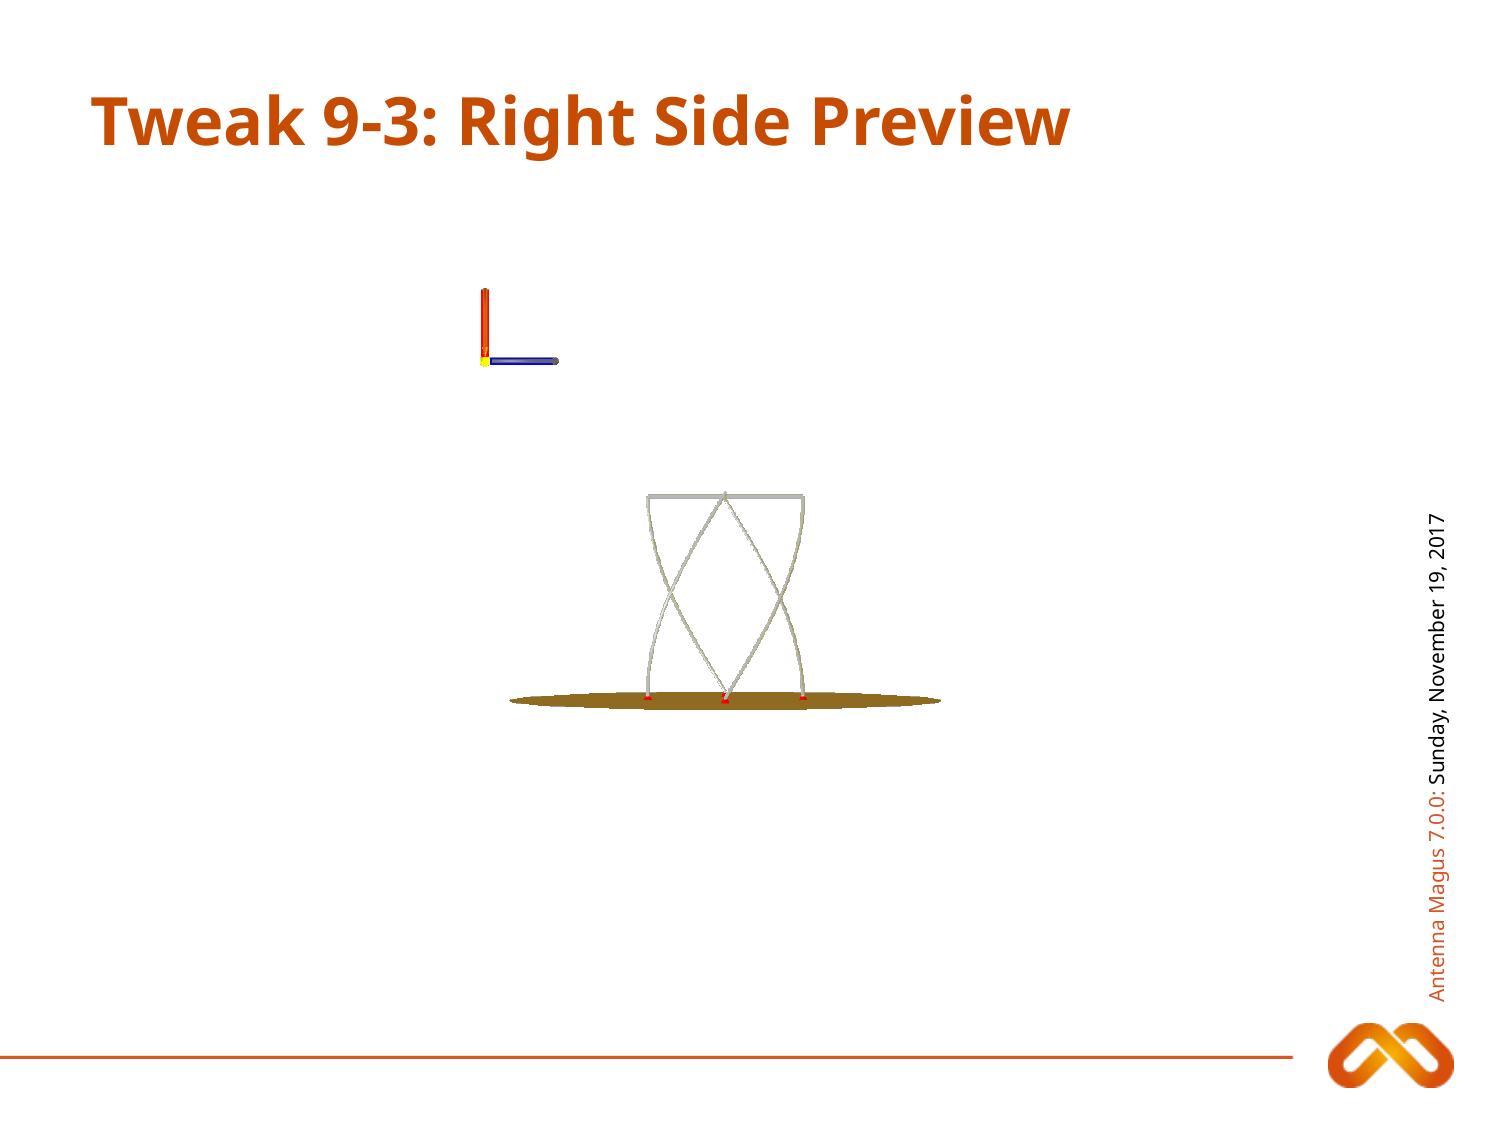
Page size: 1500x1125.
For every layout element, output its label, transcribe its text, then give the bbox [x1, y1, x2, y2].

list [412, 286, 1038, 912]
picture [0, 902, 1294, 1059]
title Tweak 9-3: Right Side Preview [74, 24, 1426, 213]
picture [1328, 1023, 1454, 1088]
